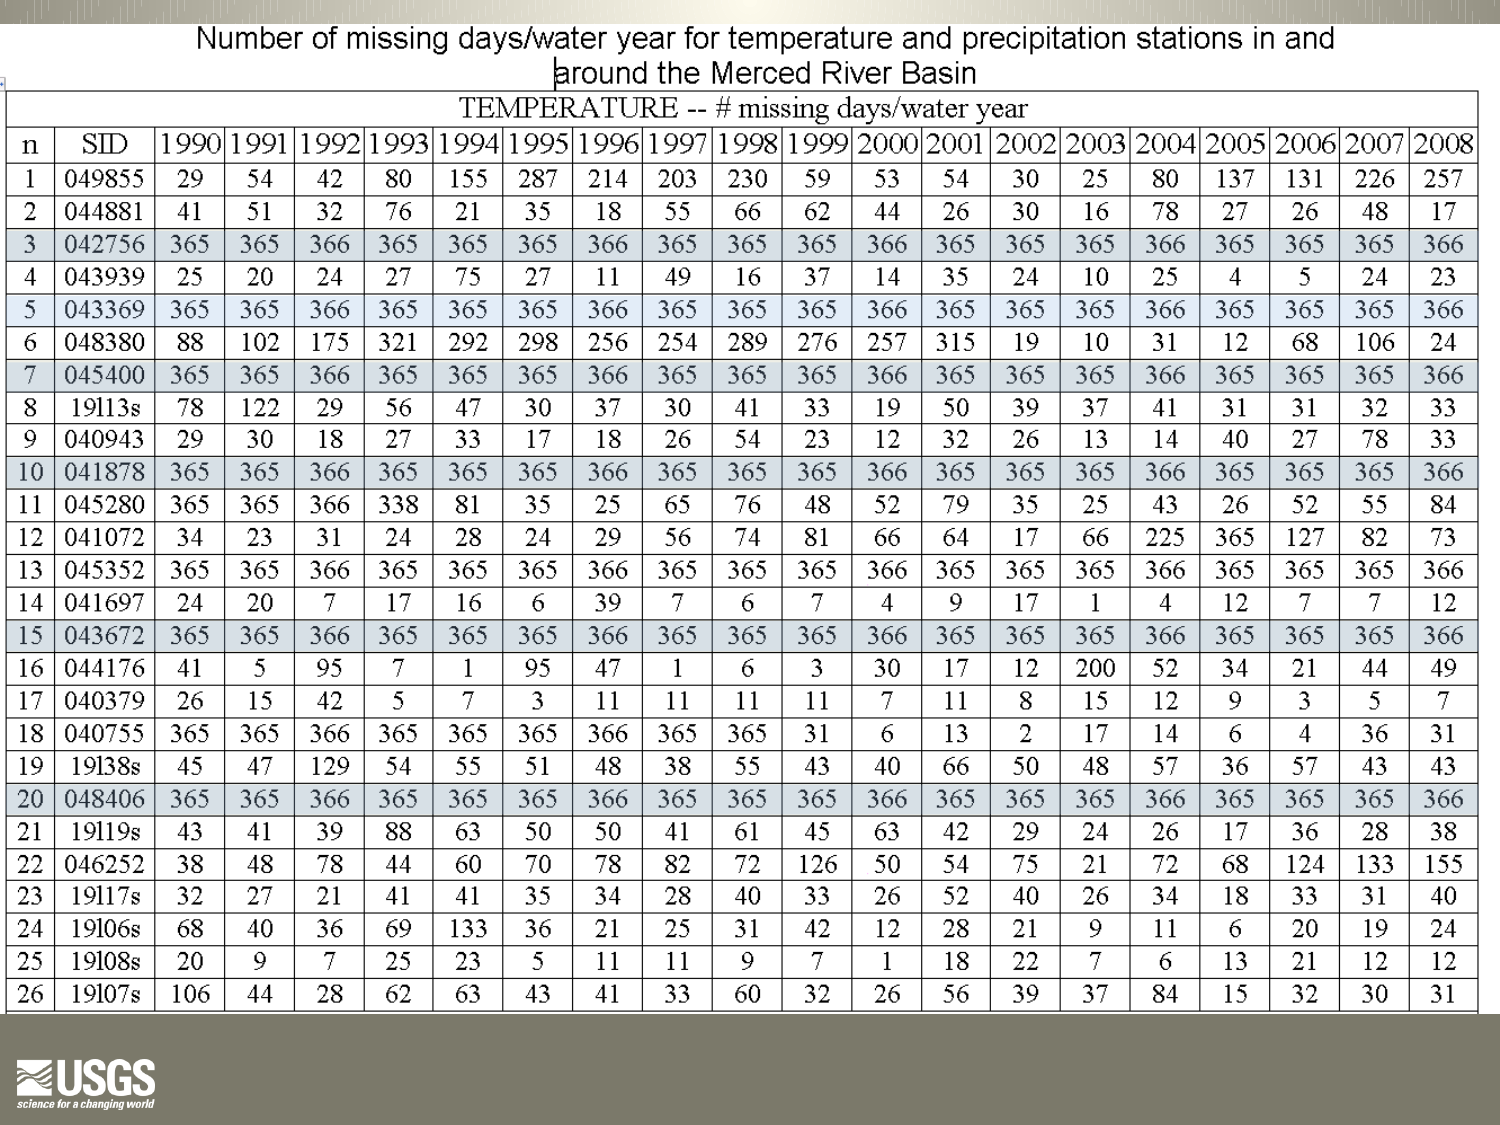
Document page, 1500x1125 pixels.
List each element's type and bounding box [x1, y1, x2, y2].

picture [0, 24, 1500, 1014]
